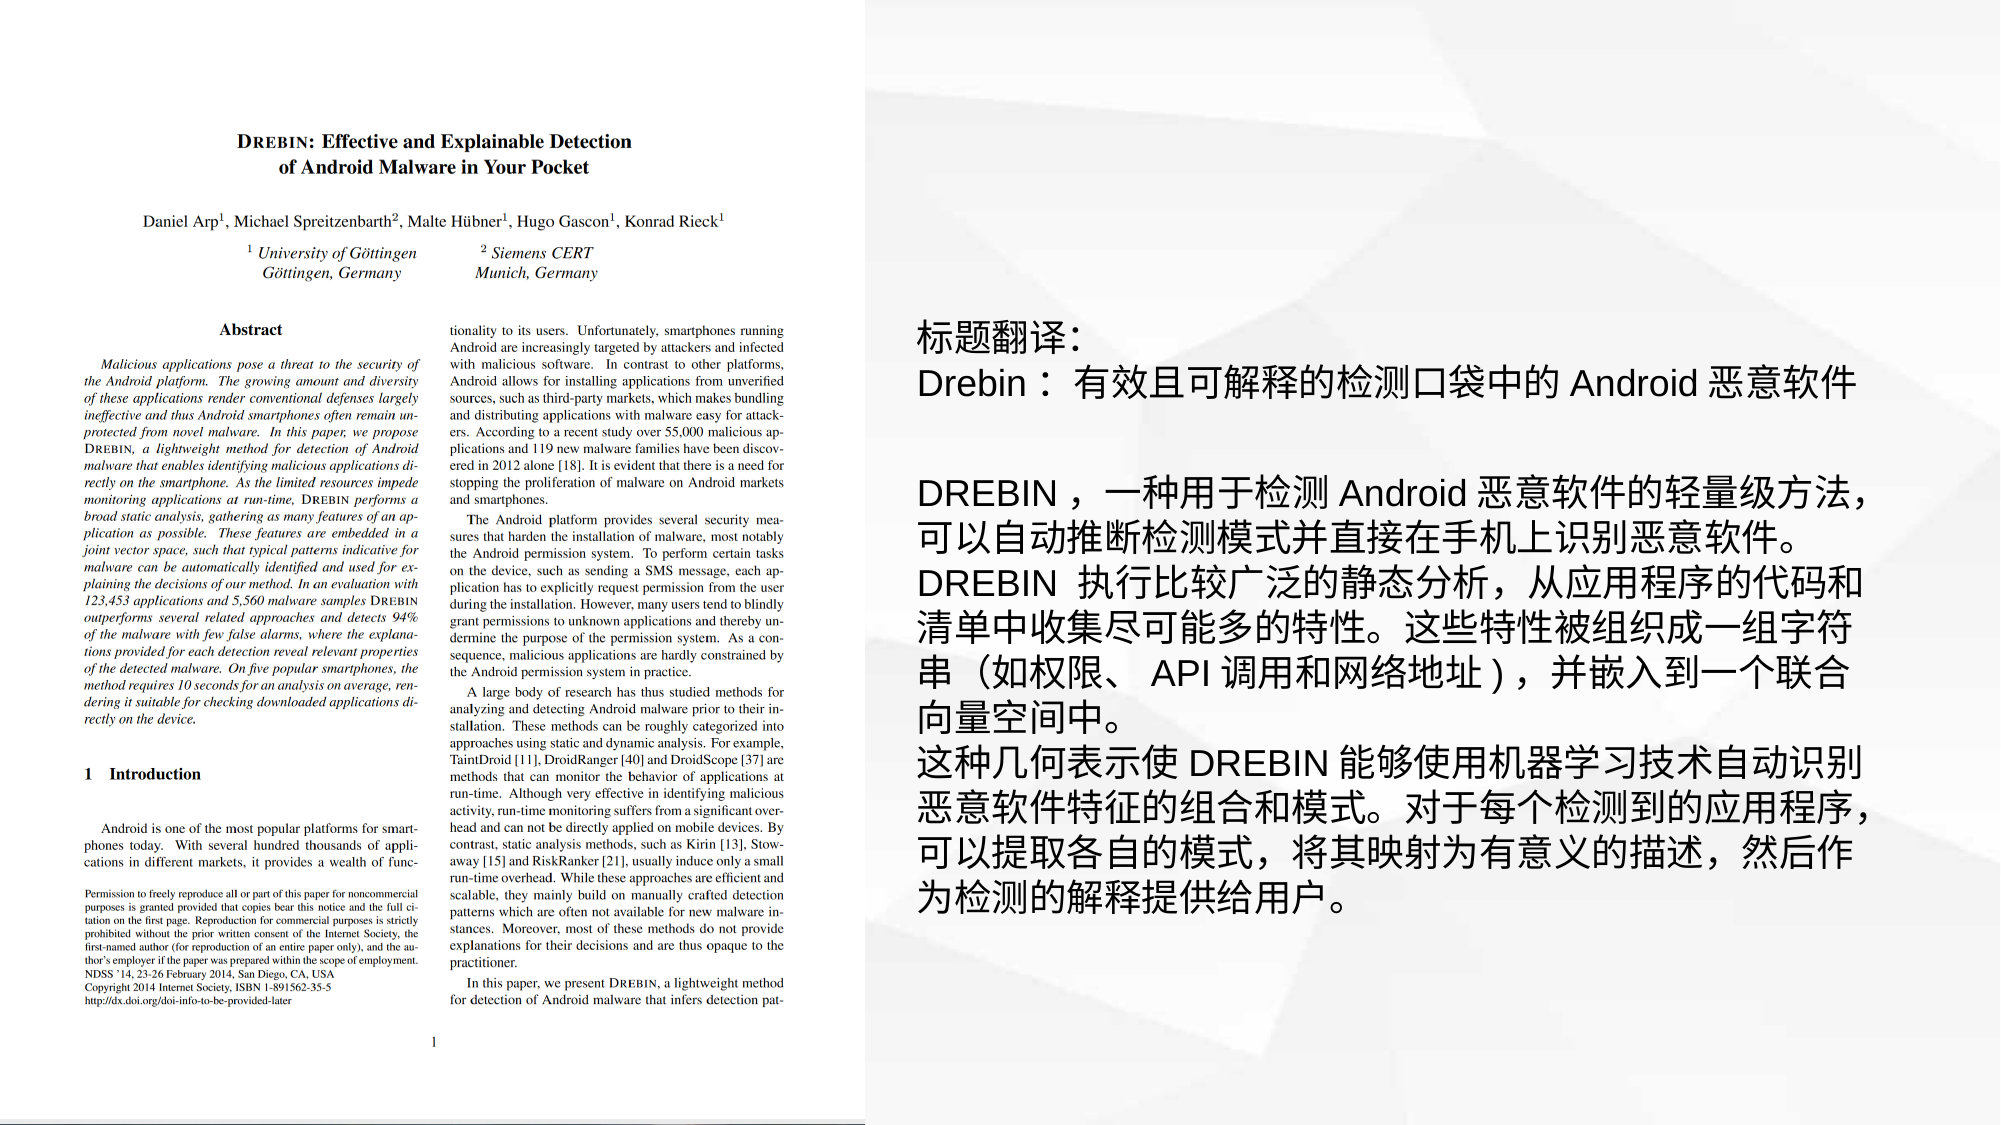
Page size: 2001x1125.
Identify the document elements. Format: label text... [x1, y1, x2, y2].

picture [0, 0, 2001, 1125]
text_box DREBIN，一种用于检测Android恶意软件的轻量级方法，可以自动推断检测模式并直接在手机上识别恶意软件。 DREBIN 执行比较广泛的静态分析，从应用程序的代码和清单中收集尽可能多的特性。这些特性被组织成一组字符串（如权限、API调用和网络地址)，并嵌入到一个联合向量空间中。 这种几何表示使DREBIN能够使用机器学习技术自动识别恶意软件特征的组合和模式。对于每个检测到的应用程序，可以提取各自的模式，将其映射为有意义的描述，然后作为检测的解释提供给用户。 [902, 461, 1903, 927]
text_box 标题翻译： Drebin：有效且可解释的检测口袋中的Android恶意软件 [902, 306, 1903, 412]
